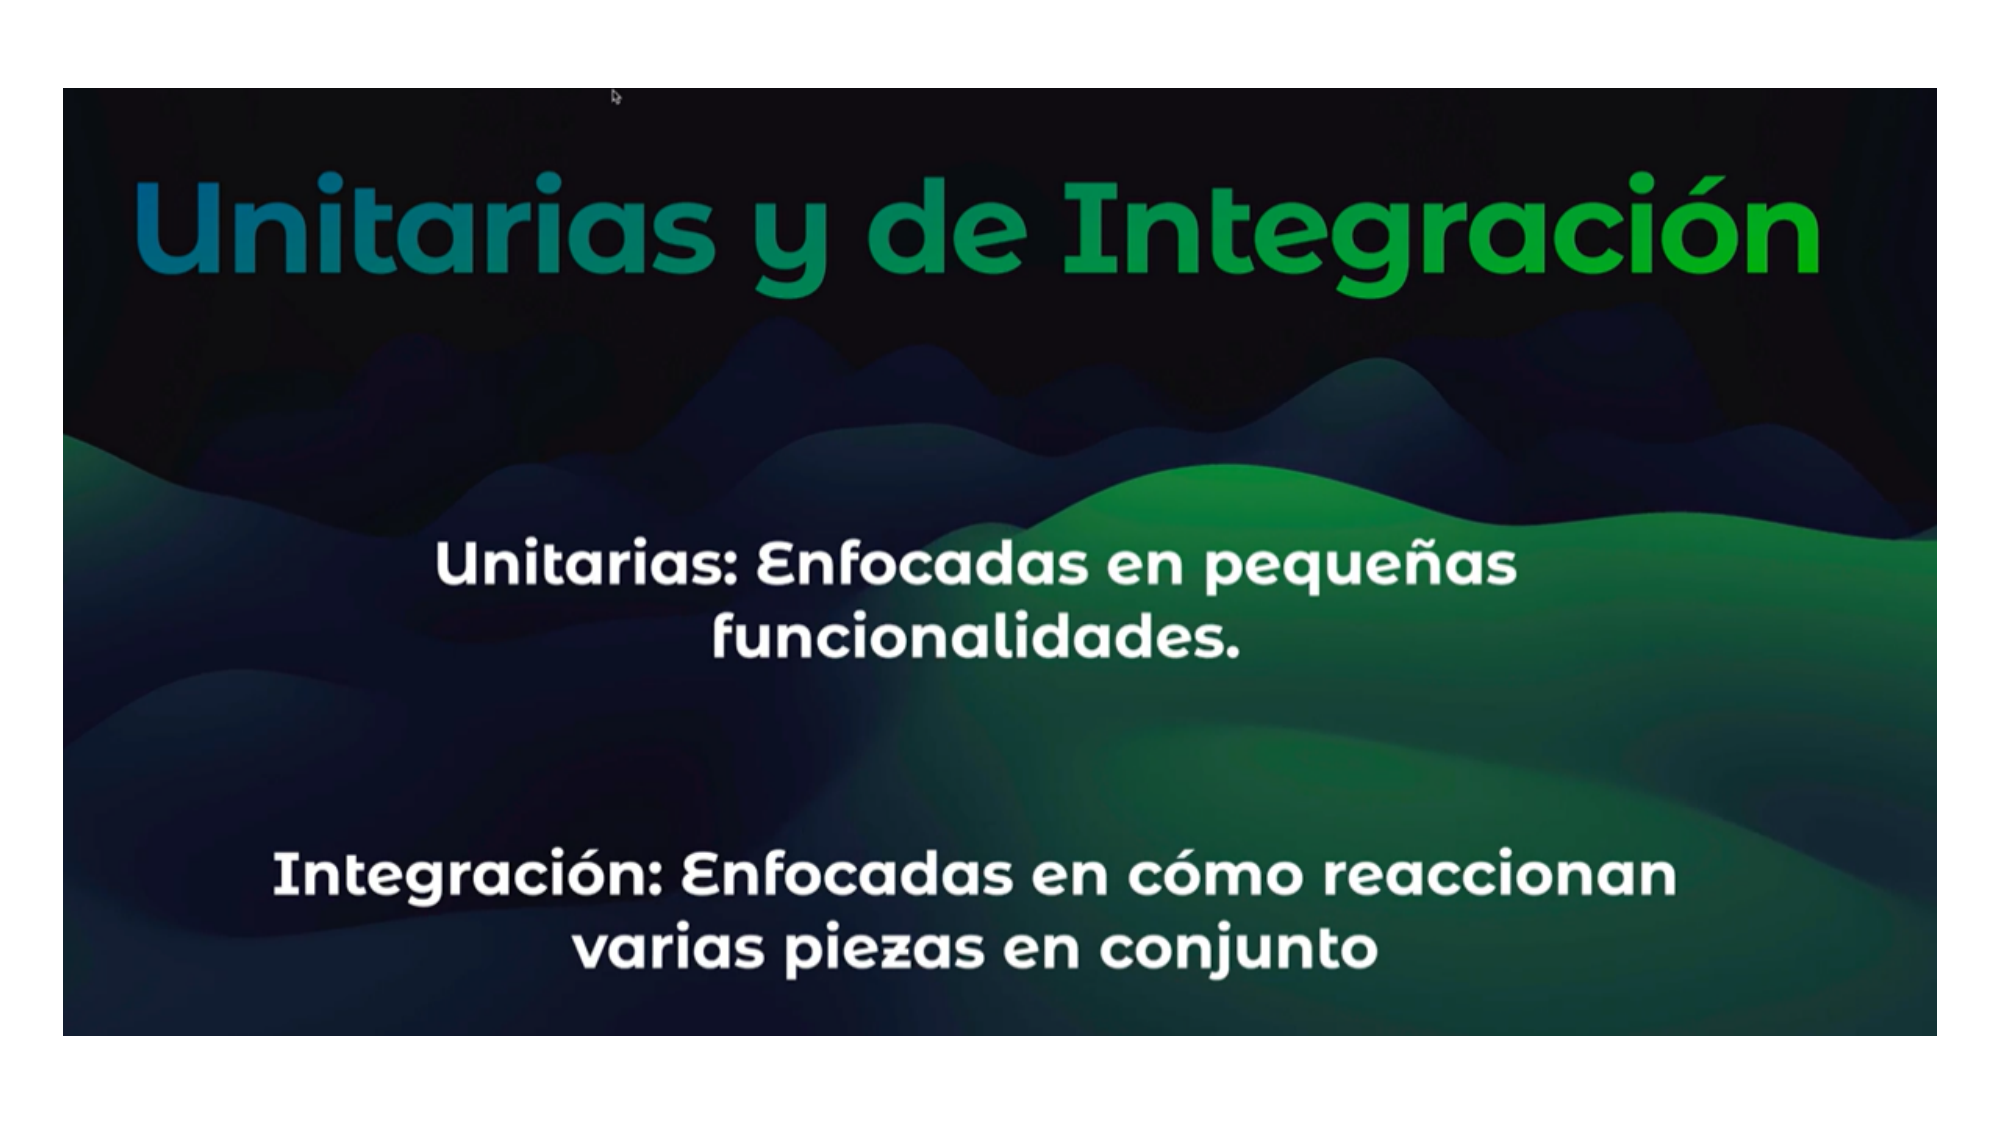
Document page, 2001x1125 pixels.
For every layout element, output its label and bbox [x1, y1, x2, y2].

picture [63, 88, 1937, 1036]
